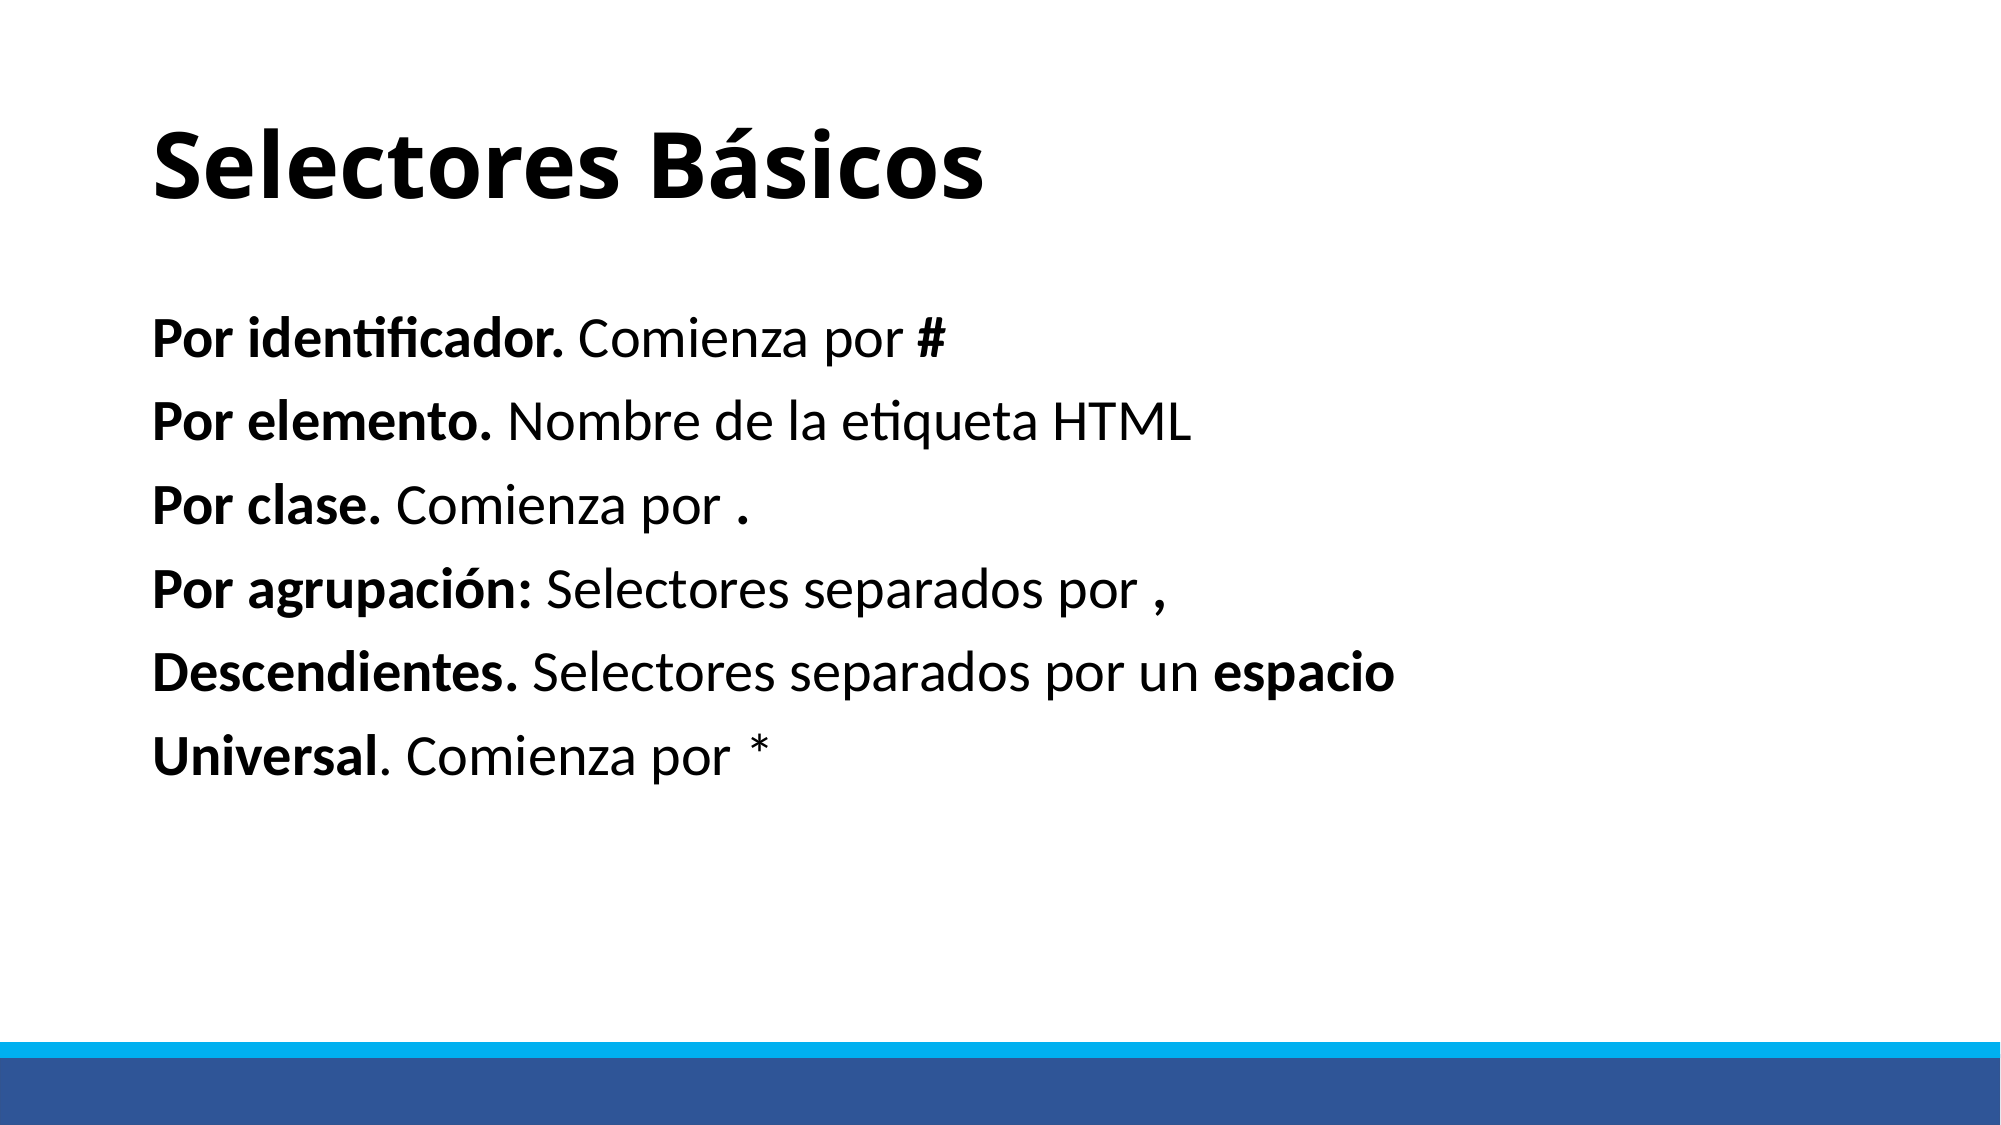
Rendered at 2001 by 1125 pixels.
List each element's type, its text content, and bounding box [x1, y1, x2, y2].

list Por identificador. Comienza por # Por elemento. Nombre de la etiqueta HTML Por clase. Comienza por . Por agrupación: Selectores separados por , Descendientes. Selectores separados por un espacio Universal. Comienza por * [137, 299, 1863, 1014]
title Selectores Básicos [137, 59, 1863, 278]
